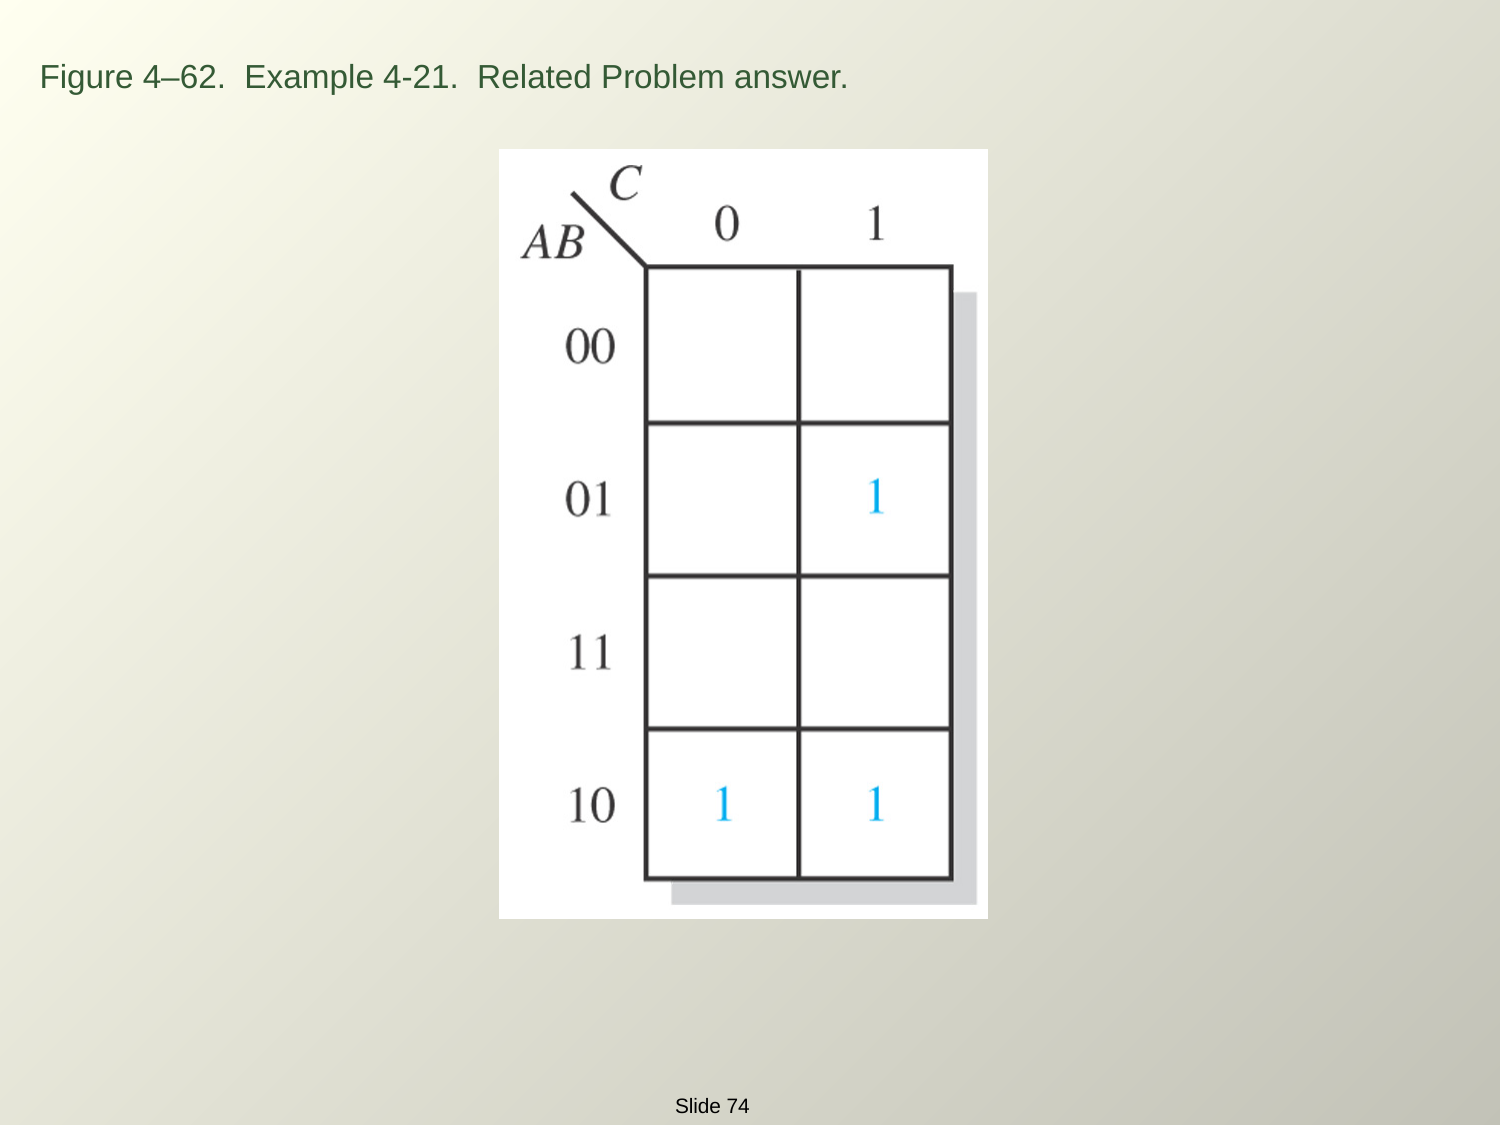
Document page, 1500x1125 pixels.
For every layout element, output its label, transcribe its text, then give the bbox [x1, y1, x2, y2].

text_box Figure 4–62. Example 4-21. Related Problem answer. [24, 37, 1463, 113]
picture [499, 149, 988, 919]
